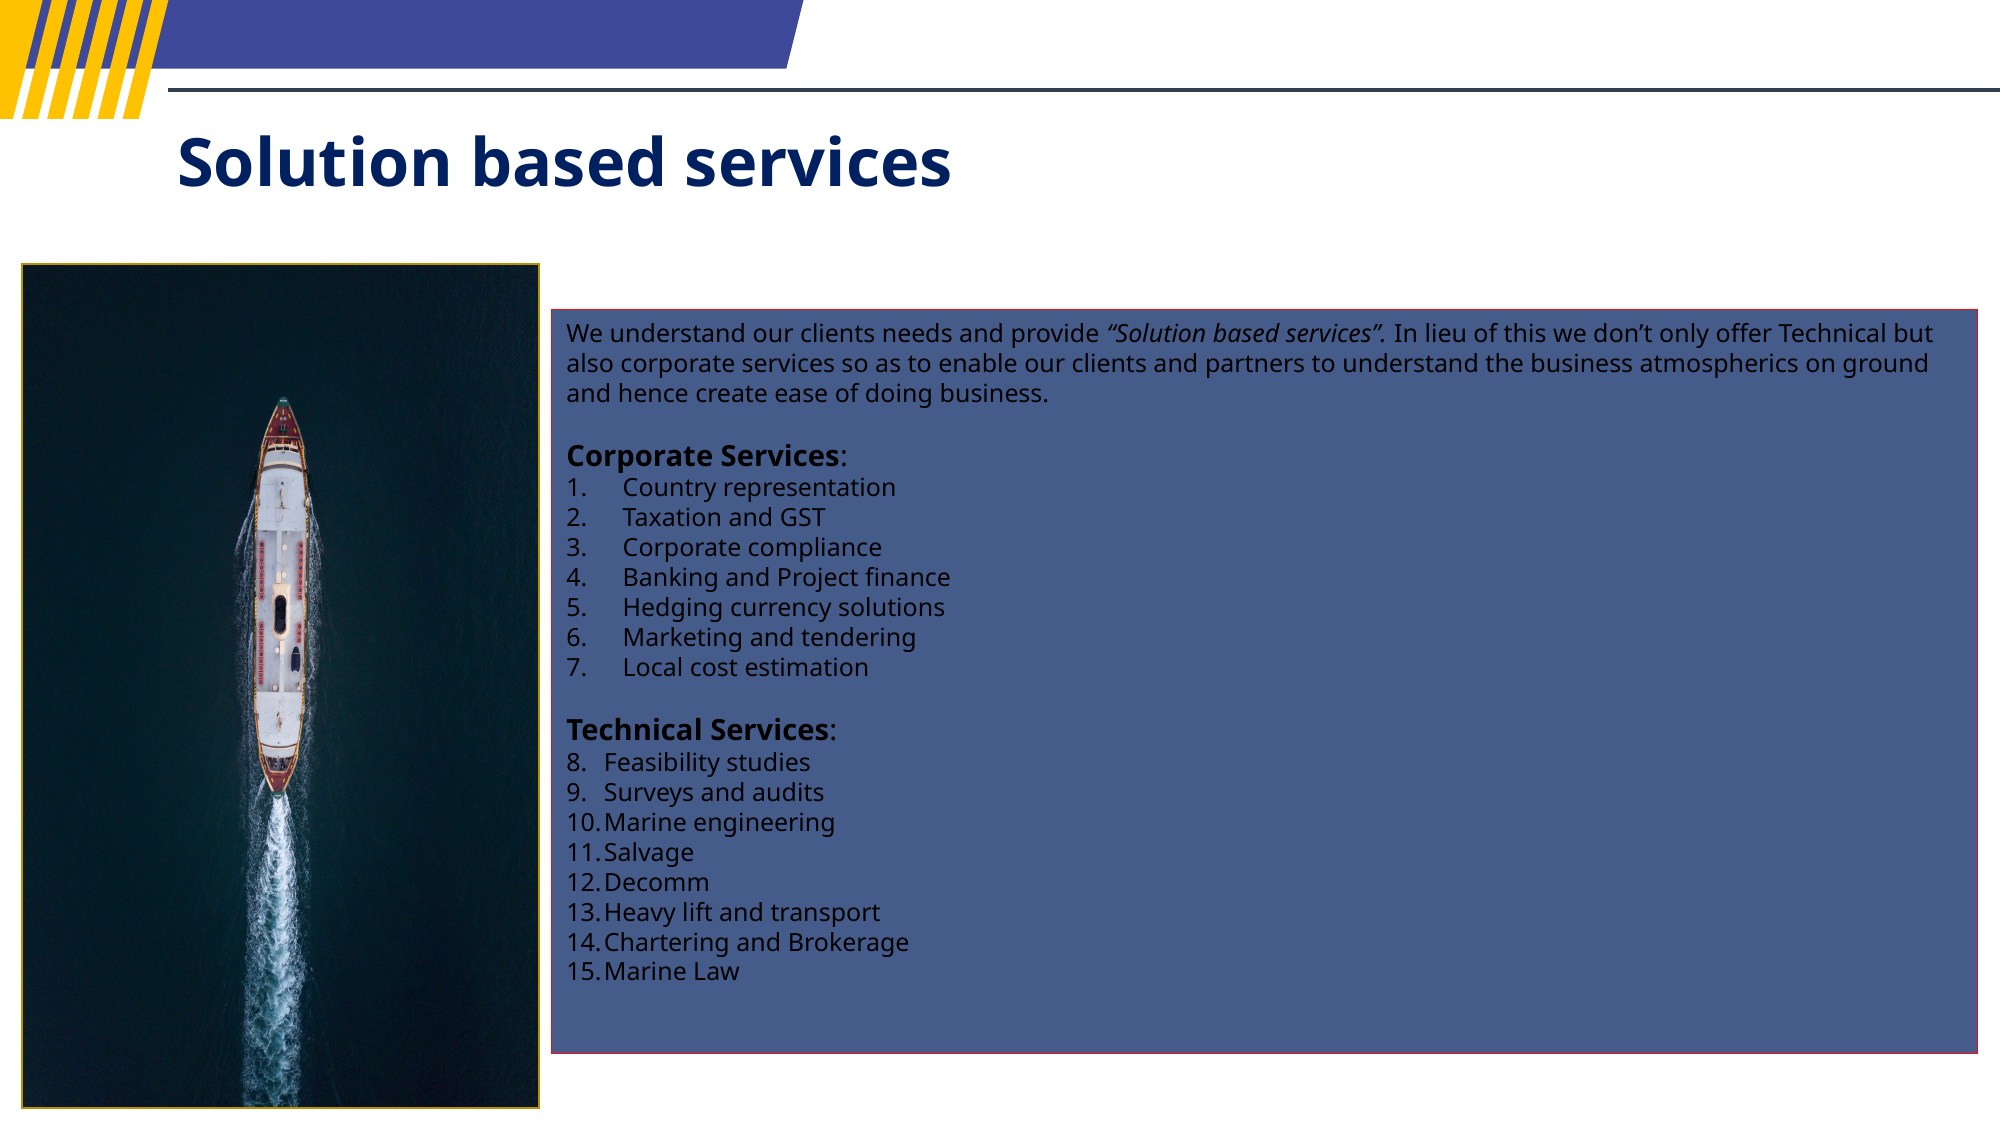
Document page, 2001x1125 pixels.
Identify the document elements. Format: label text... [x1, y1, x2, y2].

text_box [21, 263, 540, 1109]
text_box We understand our clients needs and provide “Solution based services”. In lieu of this we don’t only offer Technical but also corporate services so as to enable our clients and partners to understand the business atmospherics on ground and hence create ease of doing business. Corporate Services: Country representation Taxation and GST Corporate compliance Banking and Project finance Hedging currency solutions Marketing and tendering Local cost estimation Technical Services: Feasibility studies Surveys and audits Marine engineering Salvage Decomm Heavy lift and transport Chartering and Brokerage Marine Law [551, 309, 1978, 1054]
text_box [0, 0, 169, 119]
text_box [169, 0, 805, 70]
text_box Solution based services [162, 112, 969, 207]
